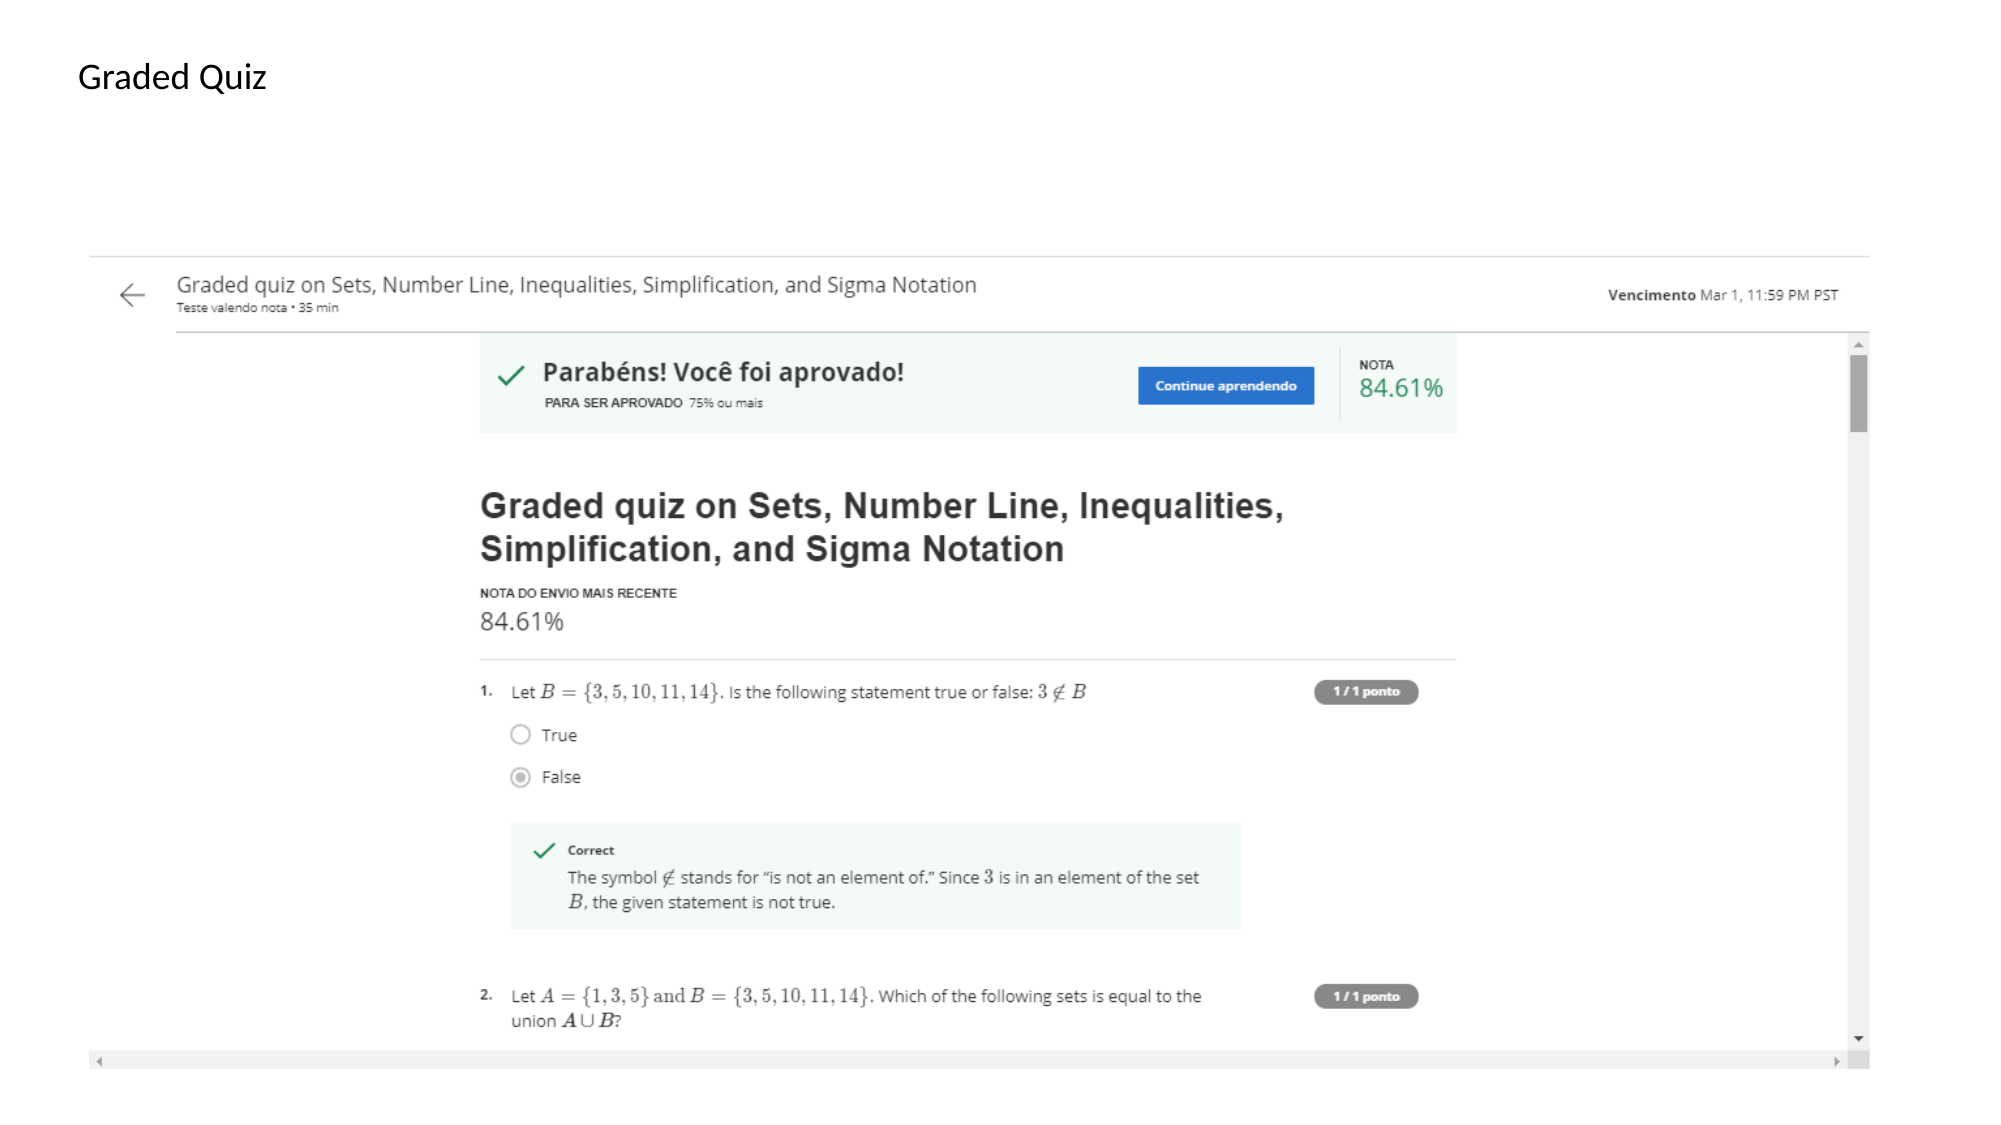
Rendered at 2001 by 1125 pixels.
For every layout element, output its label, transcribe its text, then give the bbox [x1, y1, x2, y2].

picture [89, 253, 1870, 1069]
text_box Graded Quiz [63, 44, 1135, 104]
